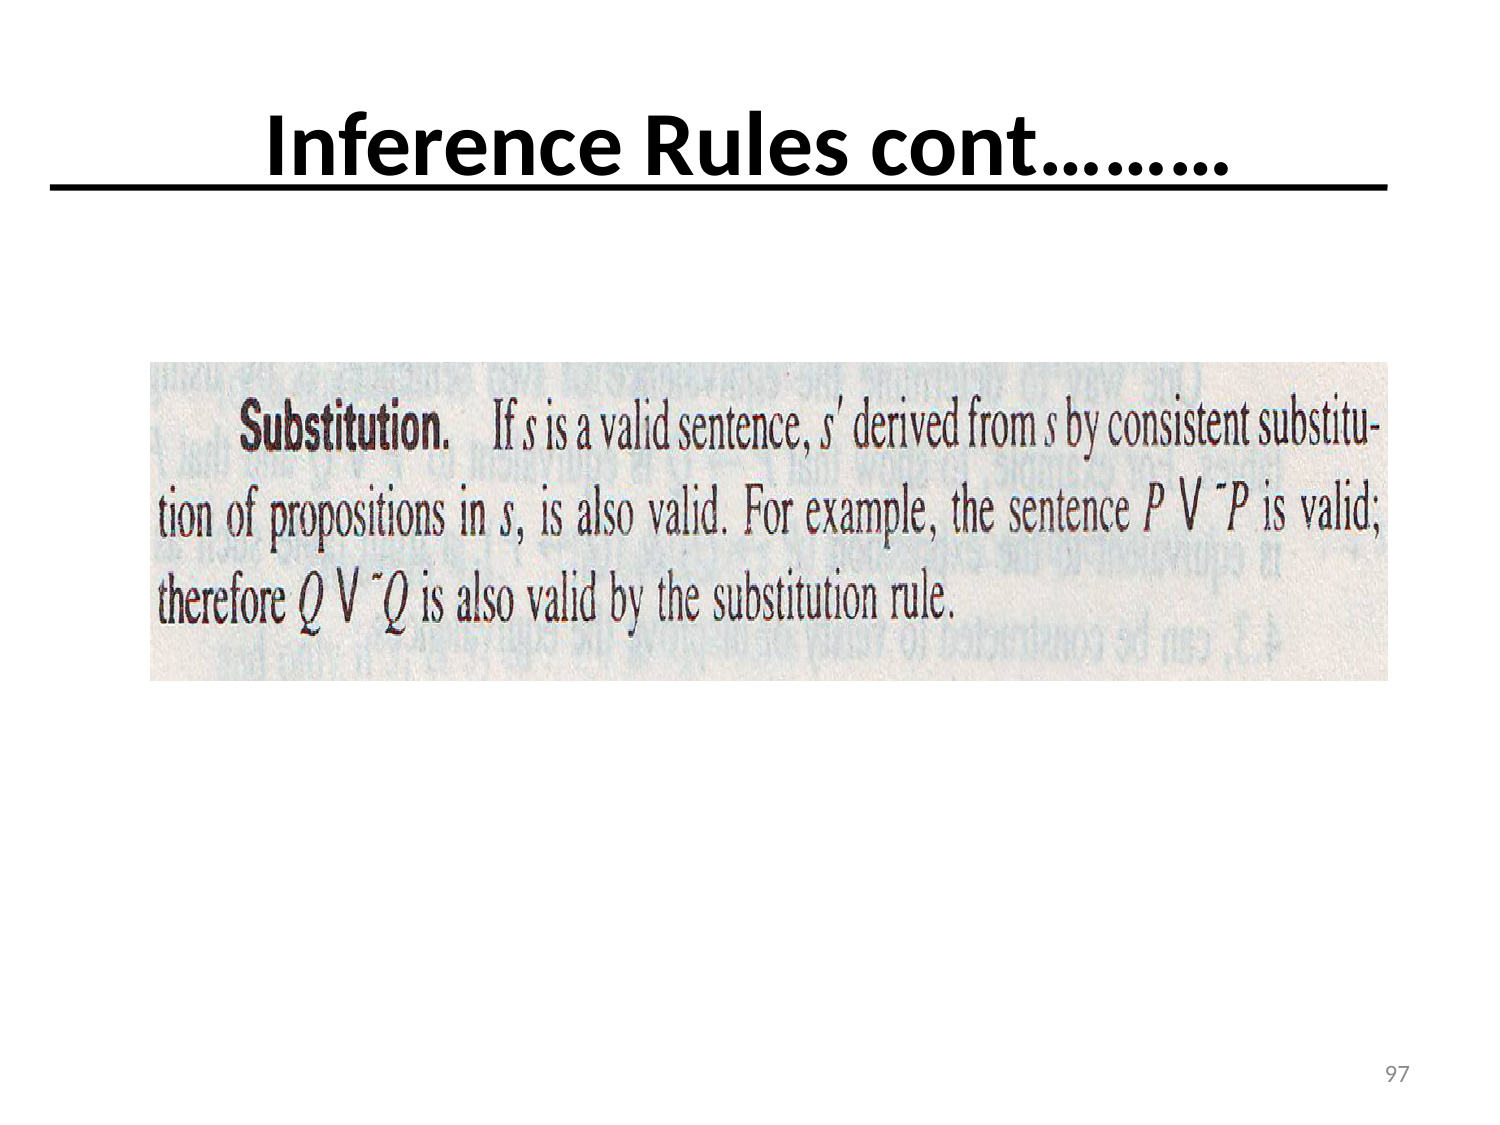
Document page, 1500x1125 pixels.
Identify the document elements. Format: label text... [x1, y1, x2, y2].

title Inference Rules cont……… [75, 45, 1425, 233]
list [149, 362, 1388, 681]
slide_number 97 [1074, 1042, 1425, 1103]
